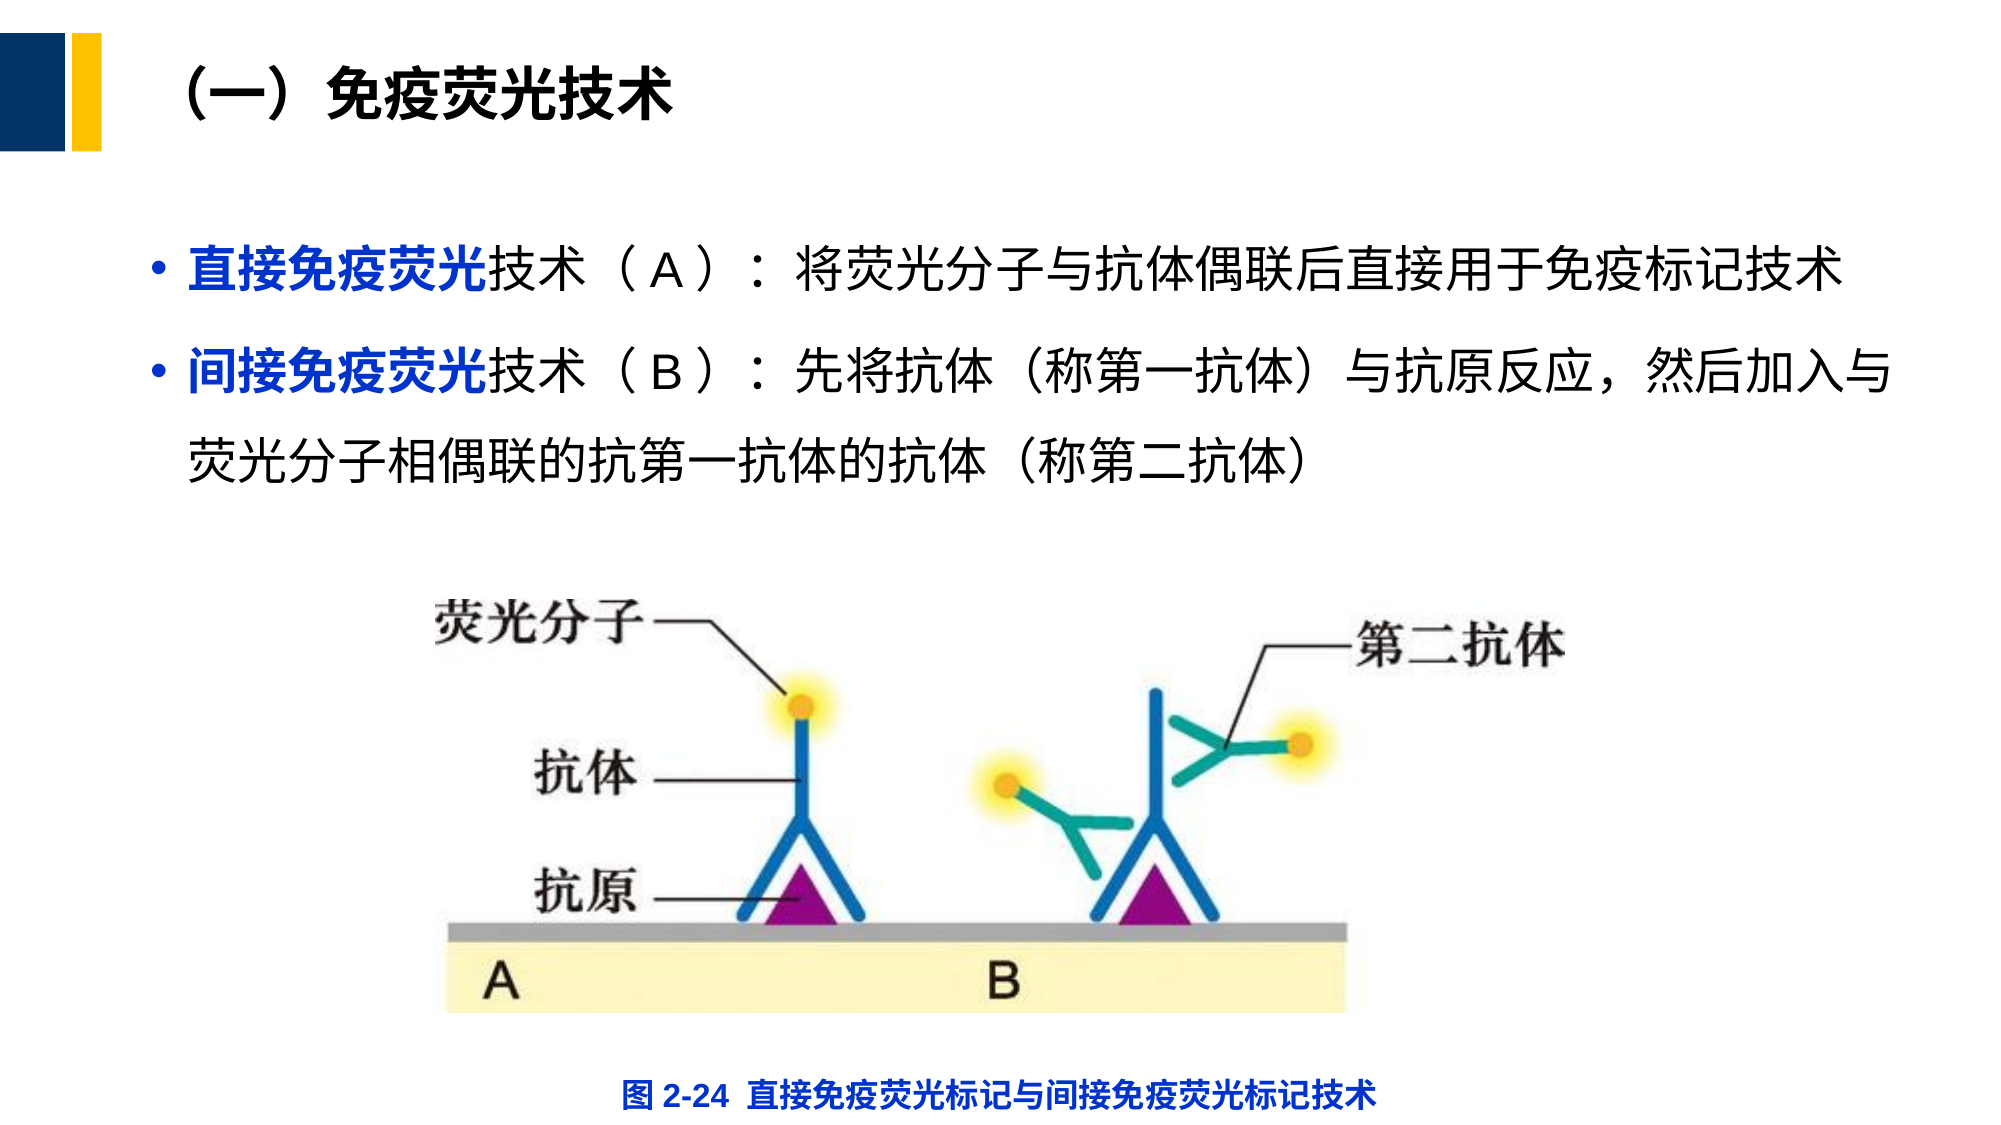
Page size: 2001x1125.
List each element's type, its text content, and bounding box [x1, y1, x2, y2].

list 直接免疫荧光技术（A）：将荧光分子与抗体偶联后直接用于免疫标记技术 间接免疫荧光技术（B）：先将抗体（称第一抗体）与抗原反应，然后加入与荧光分子相偶联的抗第一抗体的抗体（称第二抗体） [135, 200, 1950, 1092]
title （一）免疫荧光技术 [135, 33, 1950, 152]
picture [435, 599, 1565, 1013]
text_box 图2-24 直接免疫荧光标记与间接免疫荧光标记技术 [561, 1061, 1439, 1122]
